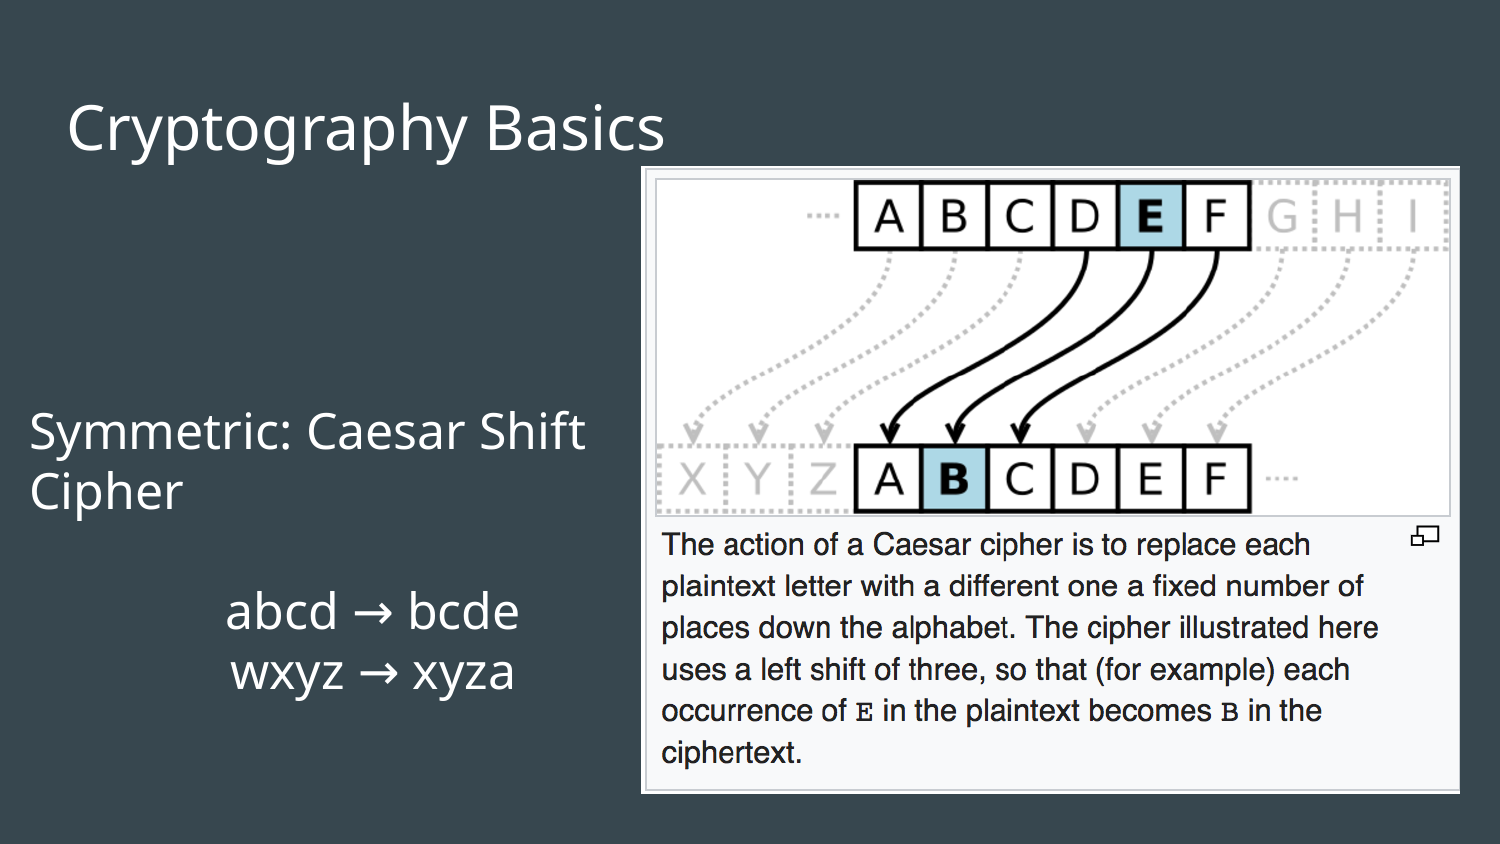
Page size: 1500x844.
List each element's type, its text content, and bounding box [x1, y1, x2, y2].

title Symmetric: Caesar Shift Cipher abcd → bcde wxyz → xyza [14, 384, 635, 479]
picture [640, 166, 1460, 794]
title Cryptography Basics [51, 72, 1449, 167]
